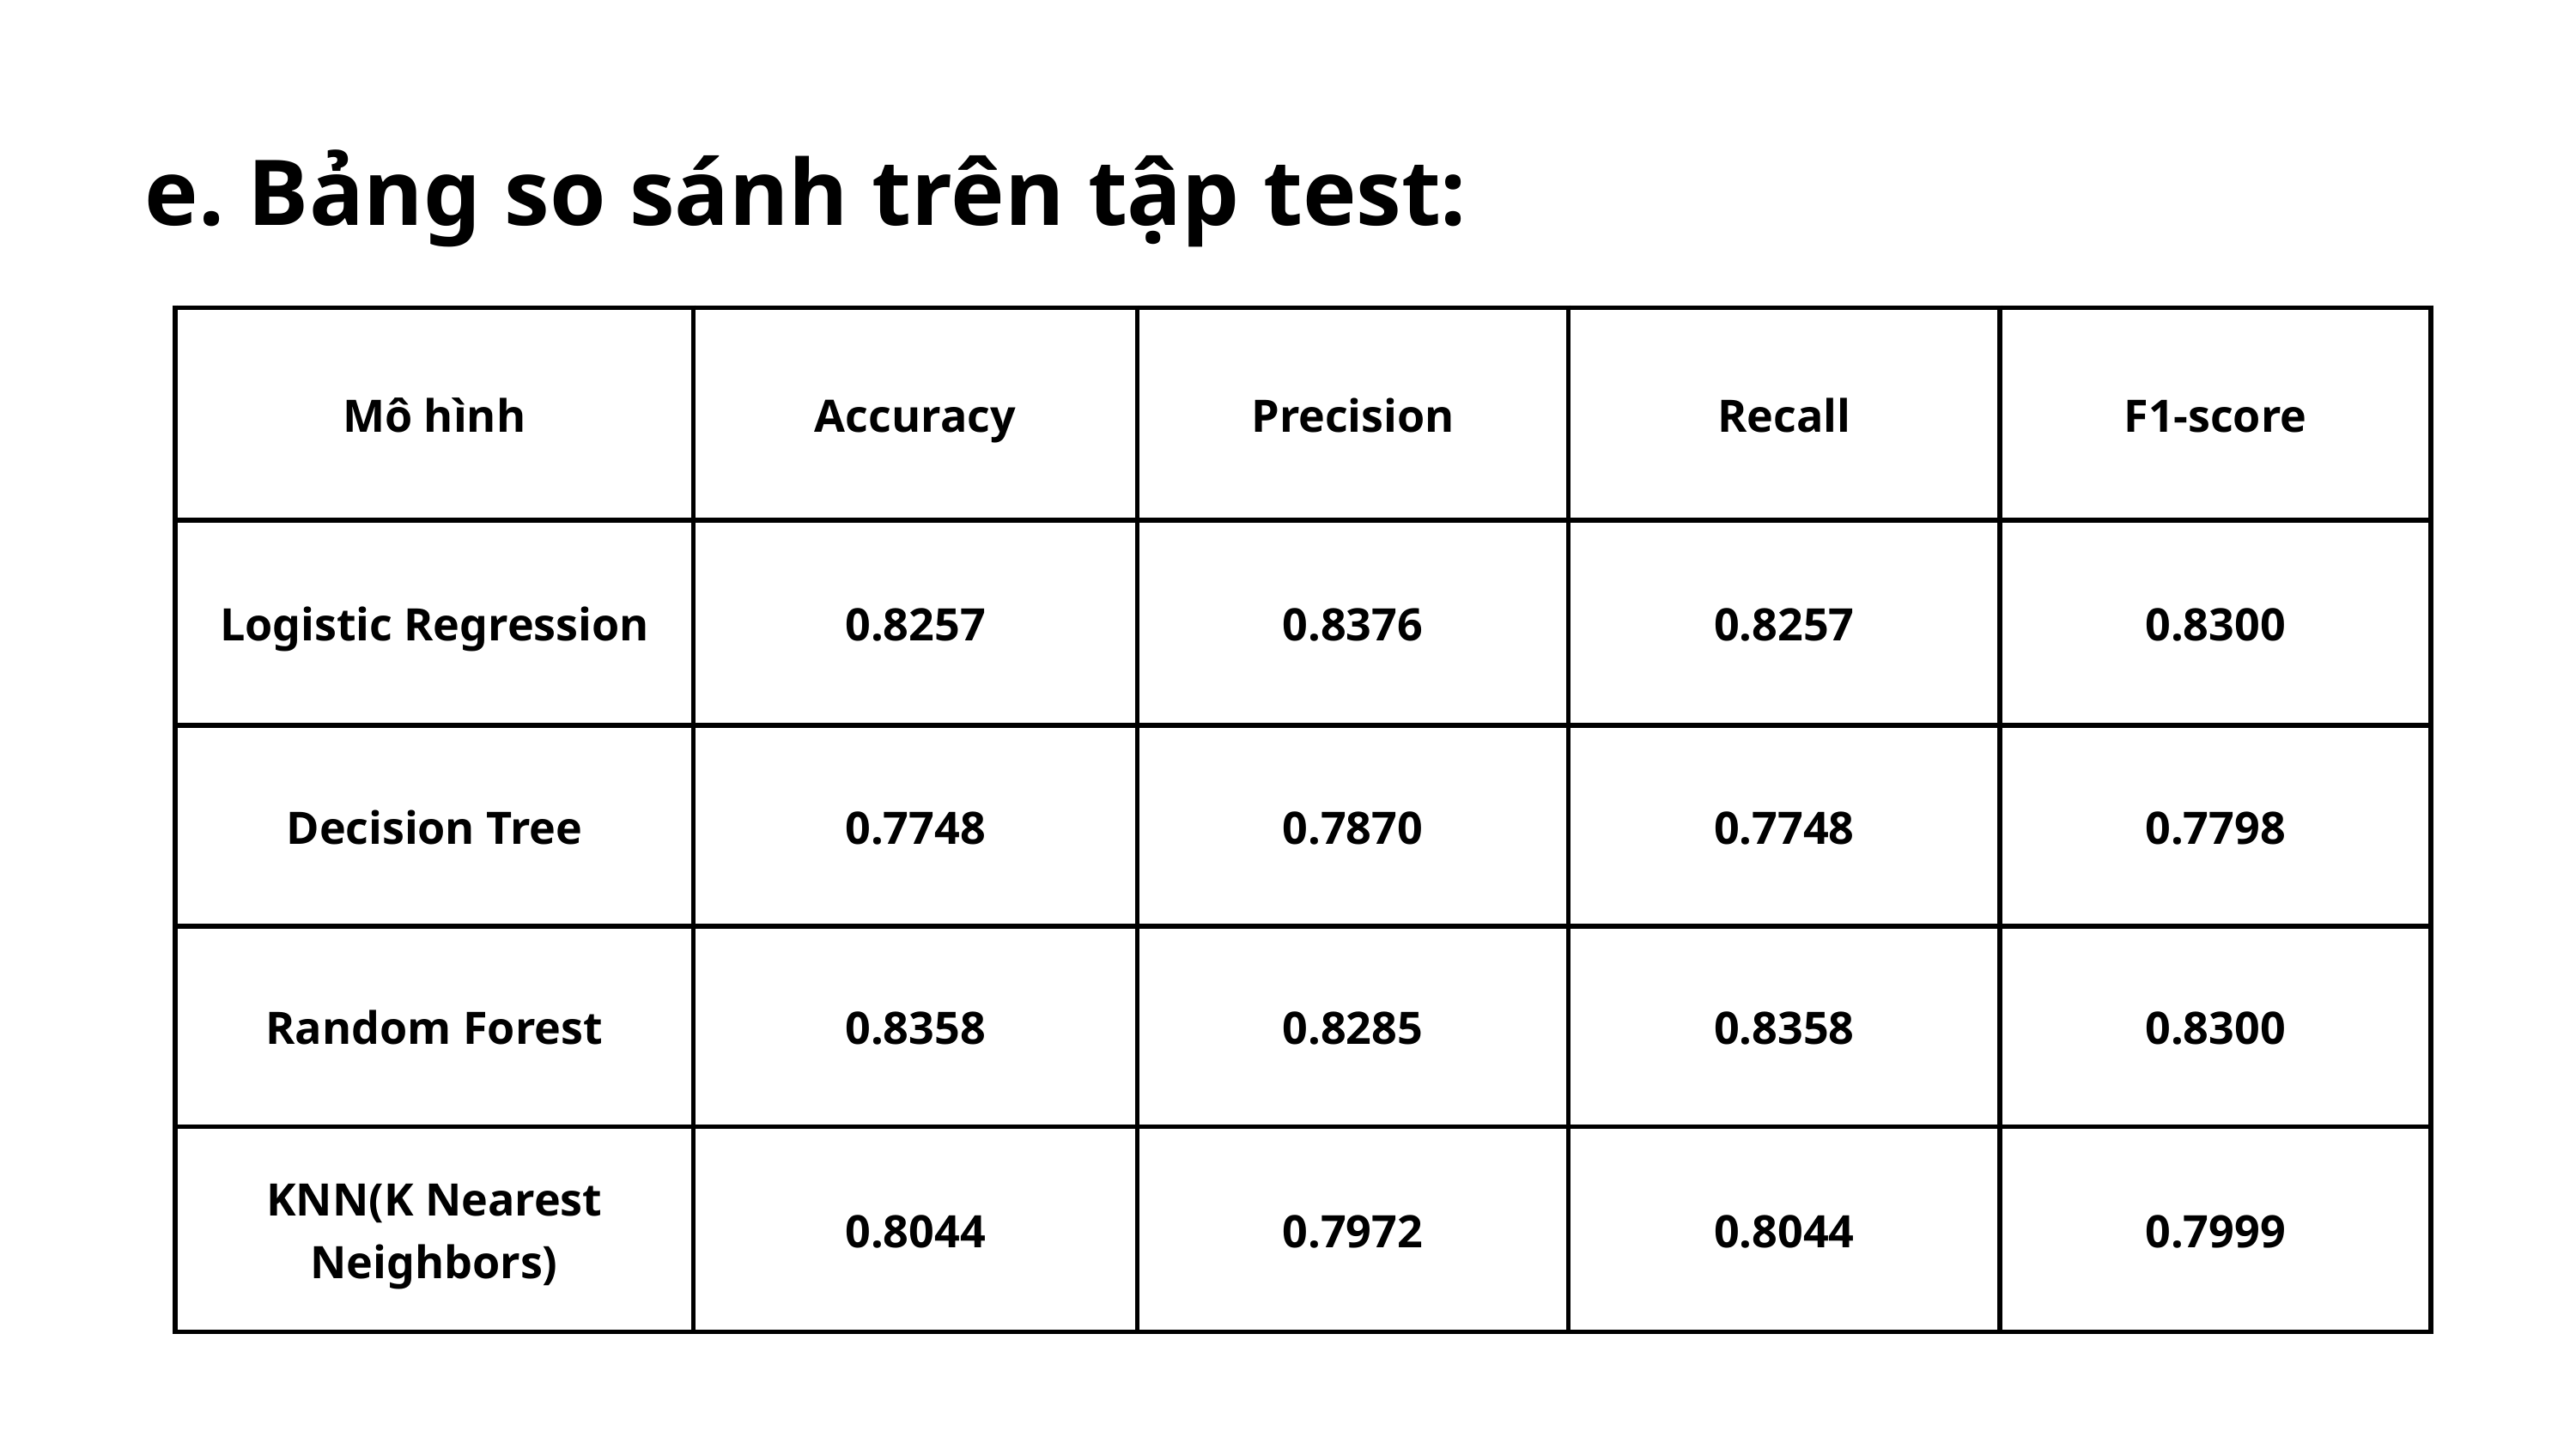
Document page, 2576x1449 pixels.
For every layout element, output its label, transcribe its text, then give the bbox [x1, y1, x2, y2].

text_box e. Bảng so sánh trên tập test: [144, 116, 2432, 245]
table_cell 0.7999 [2002, 1129, 2428, 1330]
table_cell 0.8044 [696, 1129, 1135, 1330]
table_cell 0.8285 [1139, 929, 1566, 1125]
table_cell 0.8257 [1571, 523, 1997, 723]
table_cell 0.8358 [696, 929, 1135, 1125]
table_cell Logistic Regression [178, 523, 691, 723]
table_cell Random Forest [178, 929, 691, 1125]
table_header F1-score [2002, 310, 2428, 518]
table_header Accuracy [696, 310, 1135, 518]
table_cell 0.7798 [2002, 728, 2428, 924]
table_header Mô hình [178, 310, 691, 518]
table_header Recall [1571, 310, 1997, 518]
table_cell 0.7748 [1571, 728, 1997, 924]
table_cell 0.7972 [1139, 1129, 1566, 1330]
table_cell 0.8376 [1139, 523, 1566, 723]
table_cell 0.8300 [2002, 929, 2428, 1125]
table_header Precision [1139, 310, 1566, 518]
table_cell 0.7748 [696, 728, 1135, 924]
table_cell 0.8358 [1571, 929, 1997, 1125]
table_cell 0.8300 [2002, 523, 2428, 723]
table_cell KNN(K Nearest Neighbors) [178, 1129, 691, 1330]
table_cell Decision Tree [178, 728, 691, 924]
table_cell 0.7870 [1139, 728, 1566, 924]
table_cell 0.8044 [1571, 1129, 1997, 1330]
table_cell 0.8257 [696, 523, 1135, 723]
